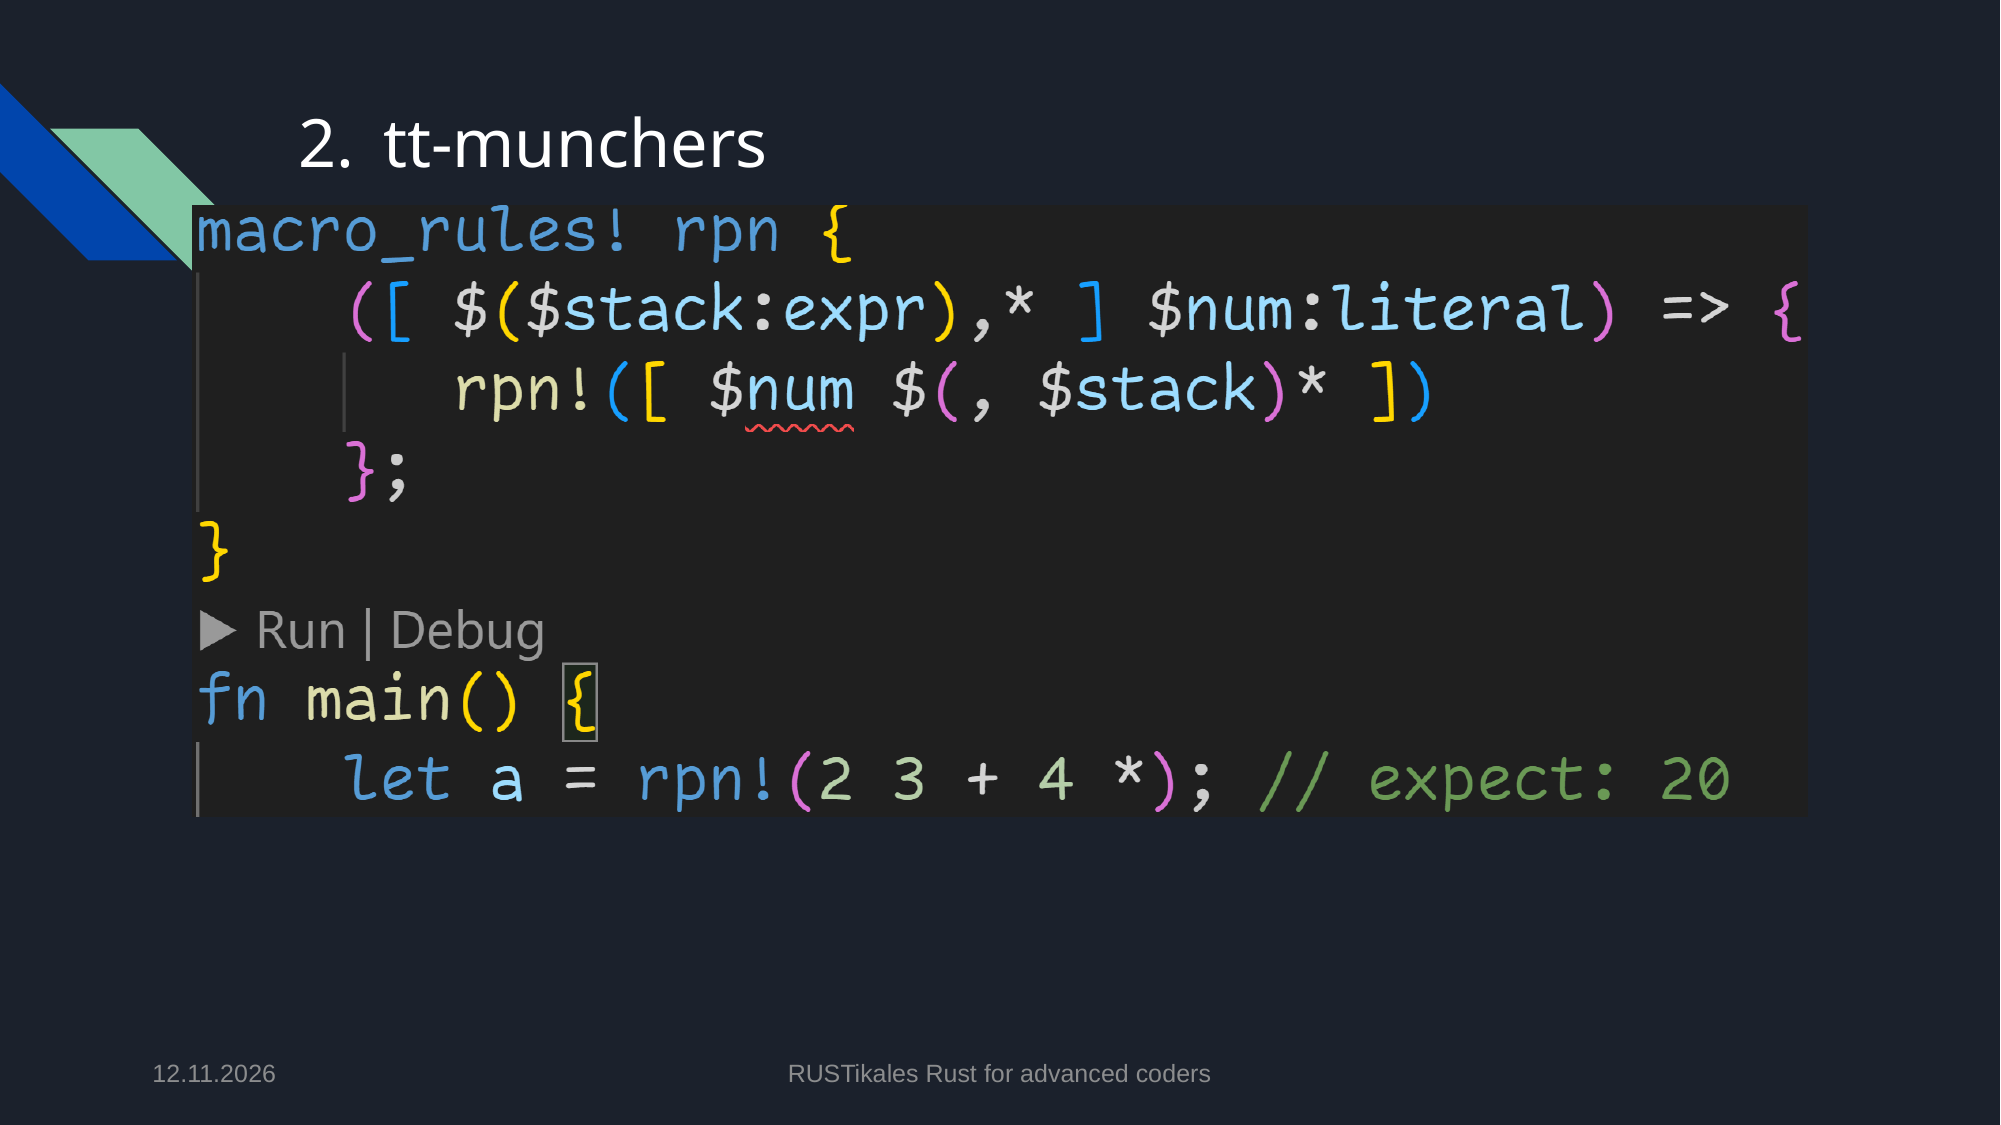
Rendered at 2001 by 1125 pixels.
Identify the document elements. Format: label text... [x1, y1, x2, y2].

title tt-munchers [283, 86, 1824, 287]
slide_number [137, 1042, 588, 1103]
picture [191, 204, 1809, 817]
footer RUSTikales Rust for advanced coders [662, 1042, 1338, 1103]
